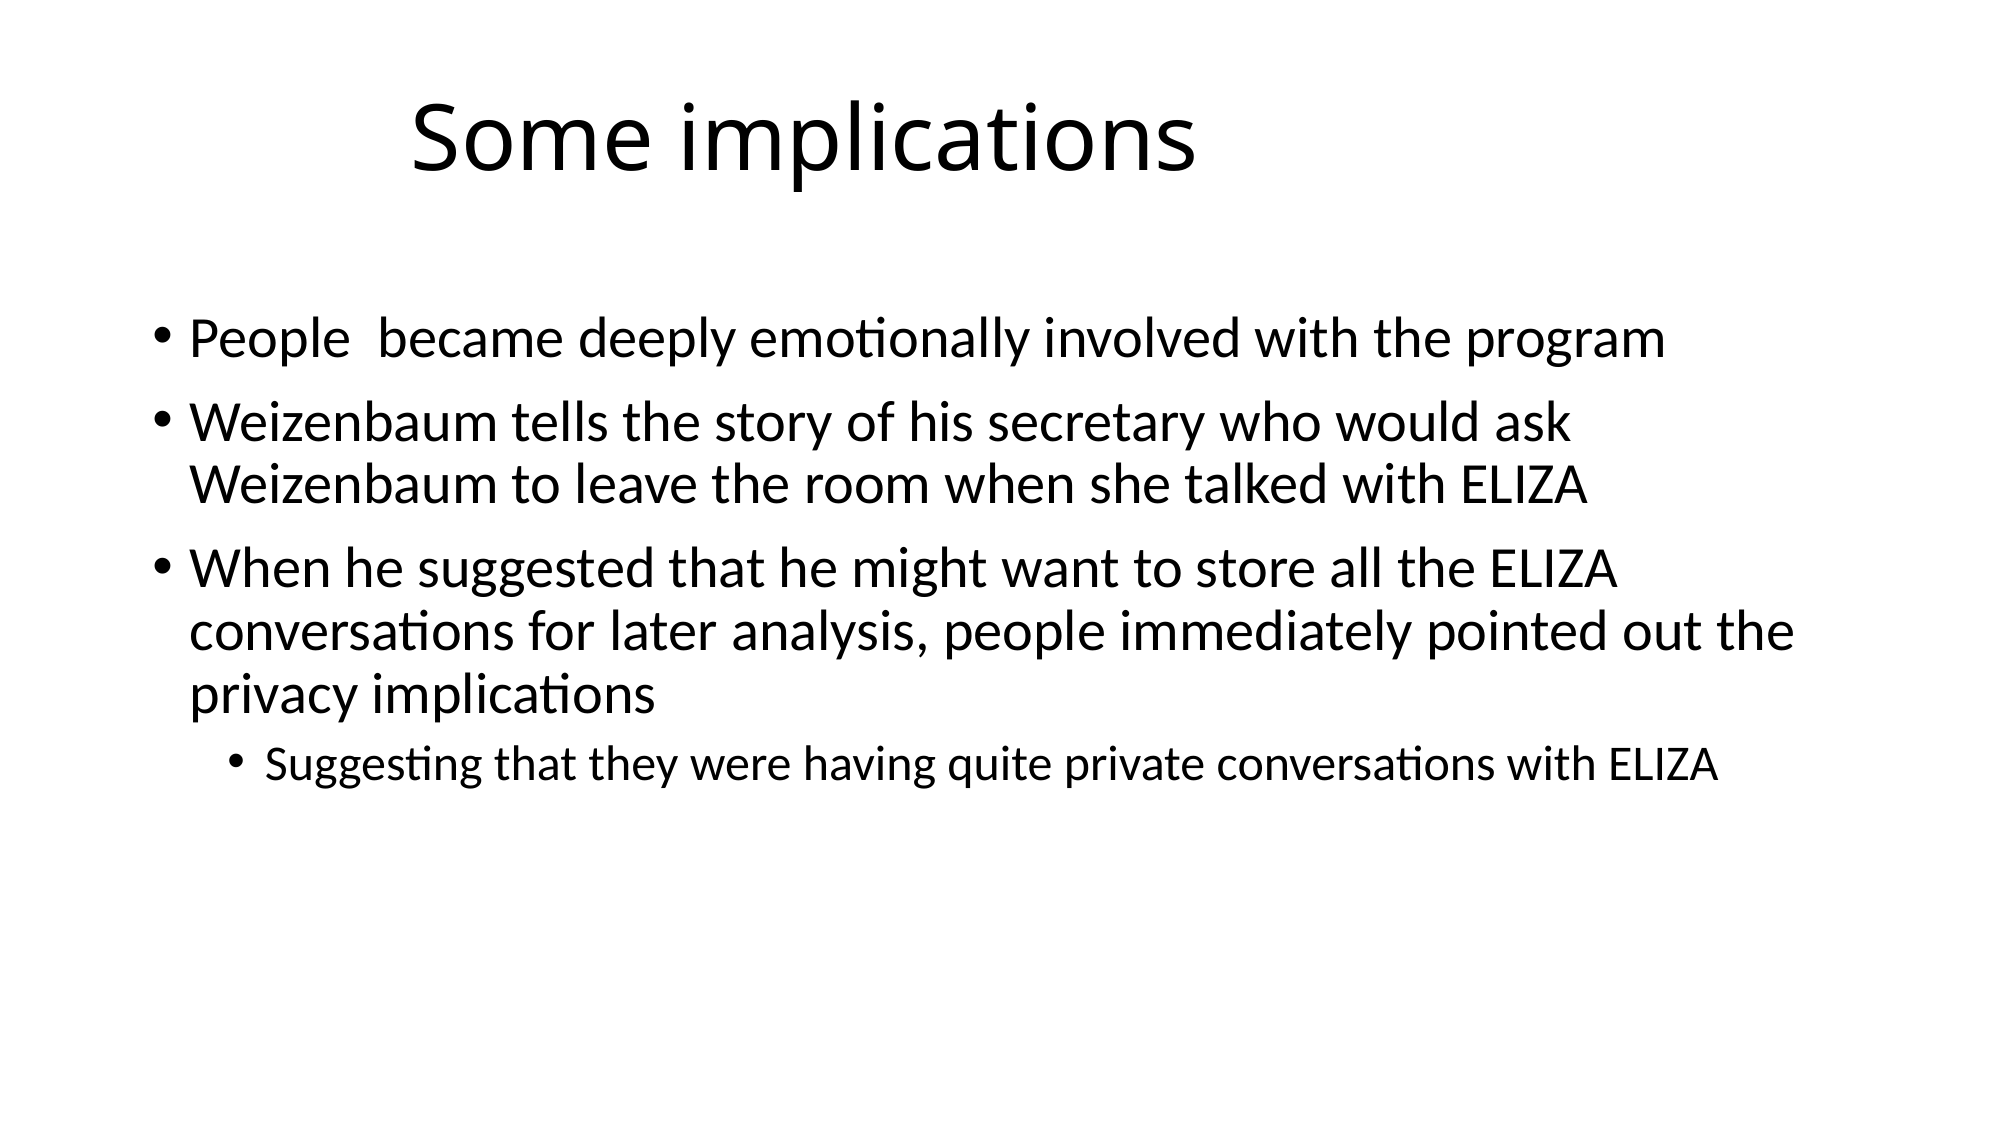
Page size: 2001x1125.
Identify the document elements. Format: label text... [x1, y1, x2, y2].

list People became deeply emotionally involved with the program Weizenbaum tells the story of his secretary who would ask Weizenbaum to leave the room when she talked with ELIZA When he suggested that he might want to store all the ELIZA conversations for later analysis, people immediately pointed out the privacy implications Suggesting that they were having quite private conversations with ELIZA [137, 299, 1863, 1014]
title Some implications [395, 47, 1671, 235]
